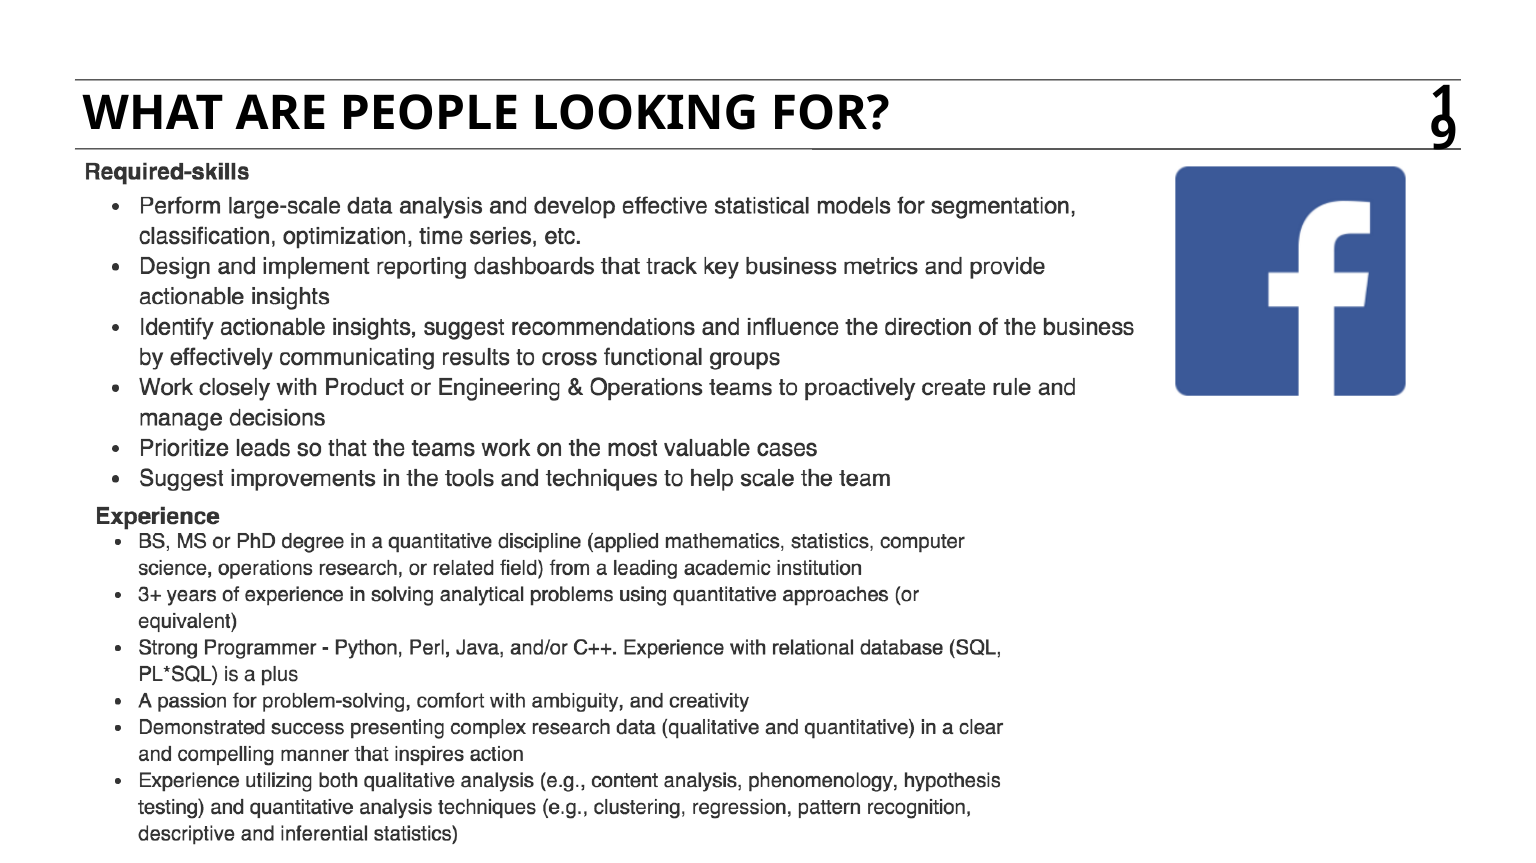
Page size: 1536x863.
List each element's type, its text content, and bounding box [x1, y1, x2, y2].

list What are people looking for? [67, 81, 1118, 132]
picture [80, 155, 1156, 852]
picture [1167, 155, 1415, 403]
slide_number 19 [1419, 86, 1461, 138]
